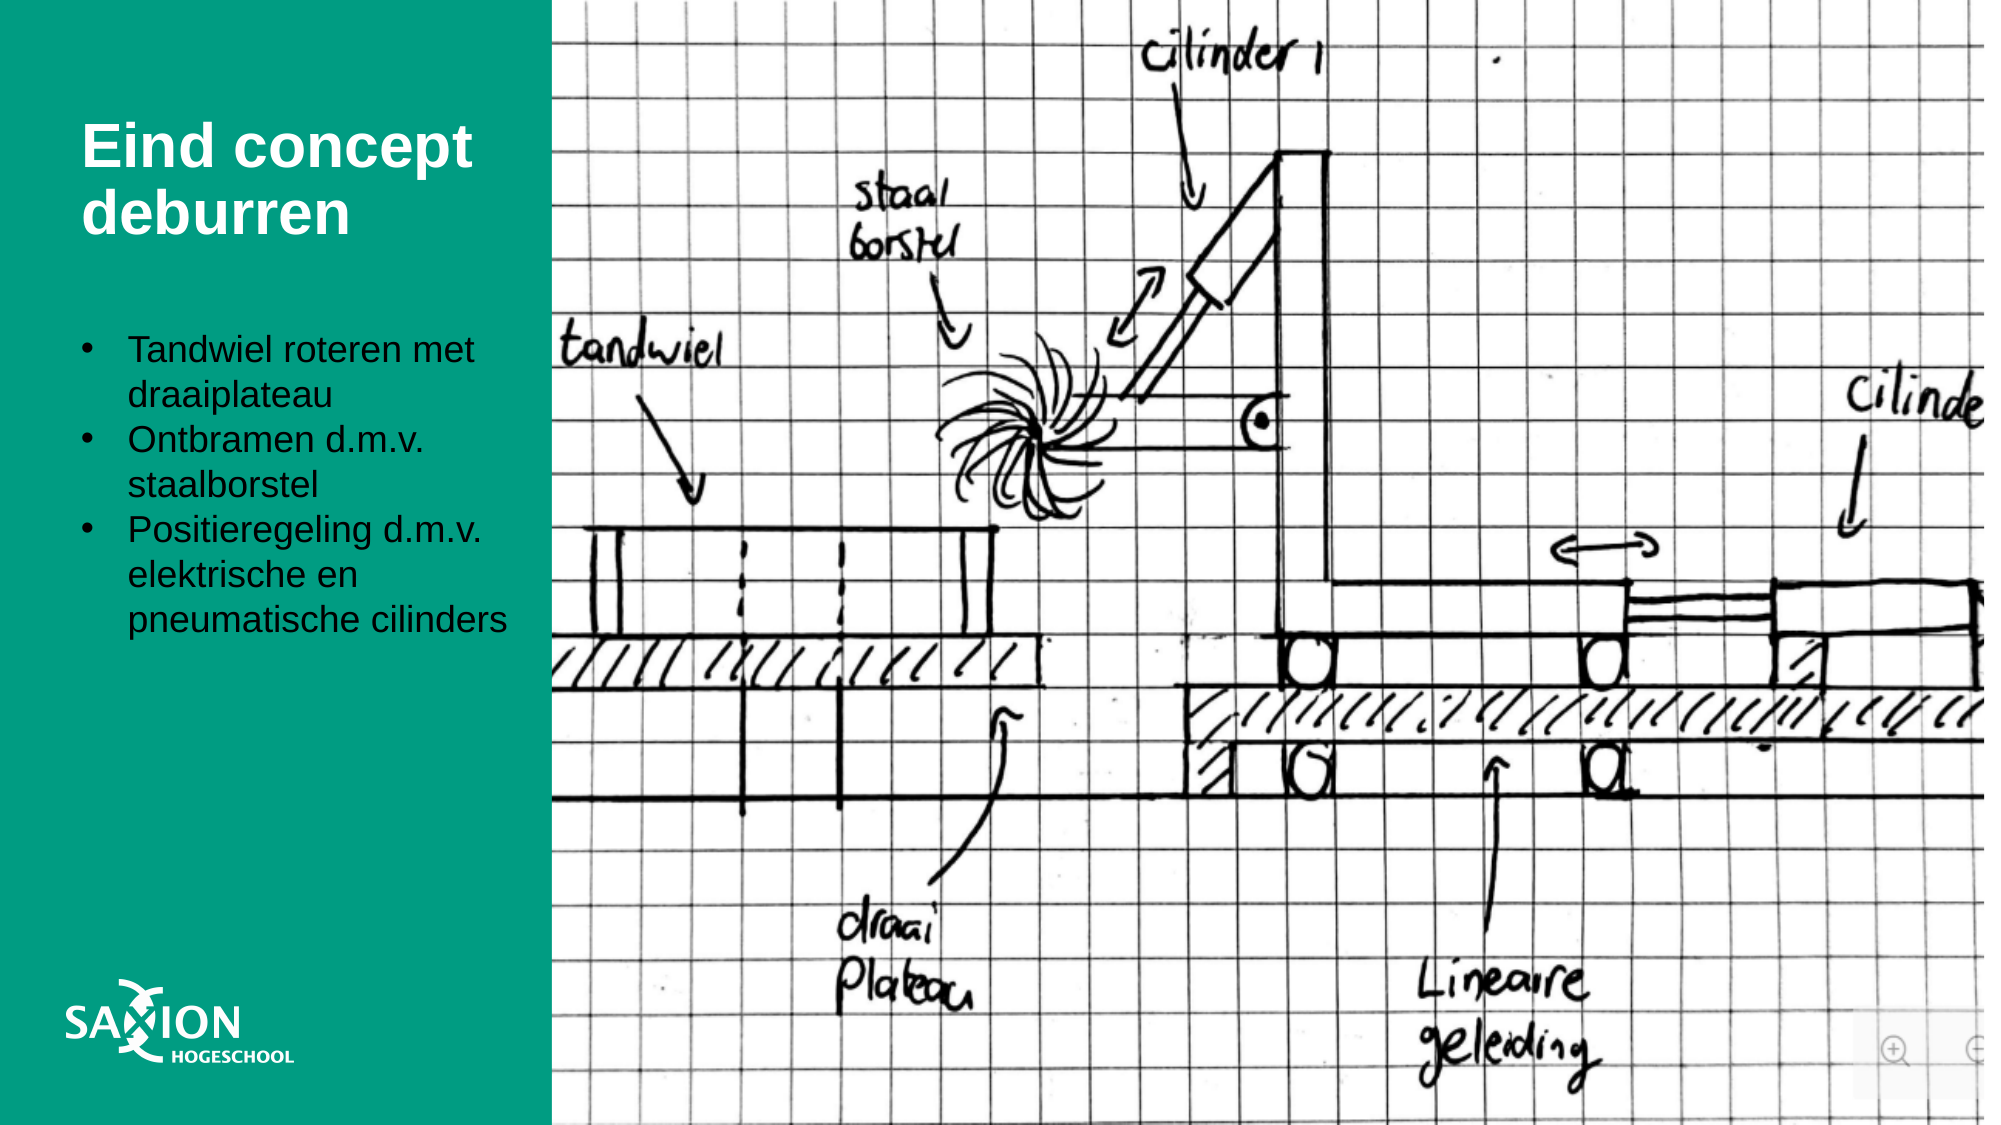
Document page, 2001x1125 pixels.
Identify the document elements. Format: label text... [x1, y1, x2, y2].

picture [66, 979, 294, 1063]
picture [551, 0, 1985, 1125]
text_box Tandwiel roteren met draaiplateau Ontbramen d.m.v. staalborstel Positieregeling d.m.v. elektrische en pneumatische cilinders [66, 317, 536, 648]
list Eind concept deburren [66, 105, 551, 528]
